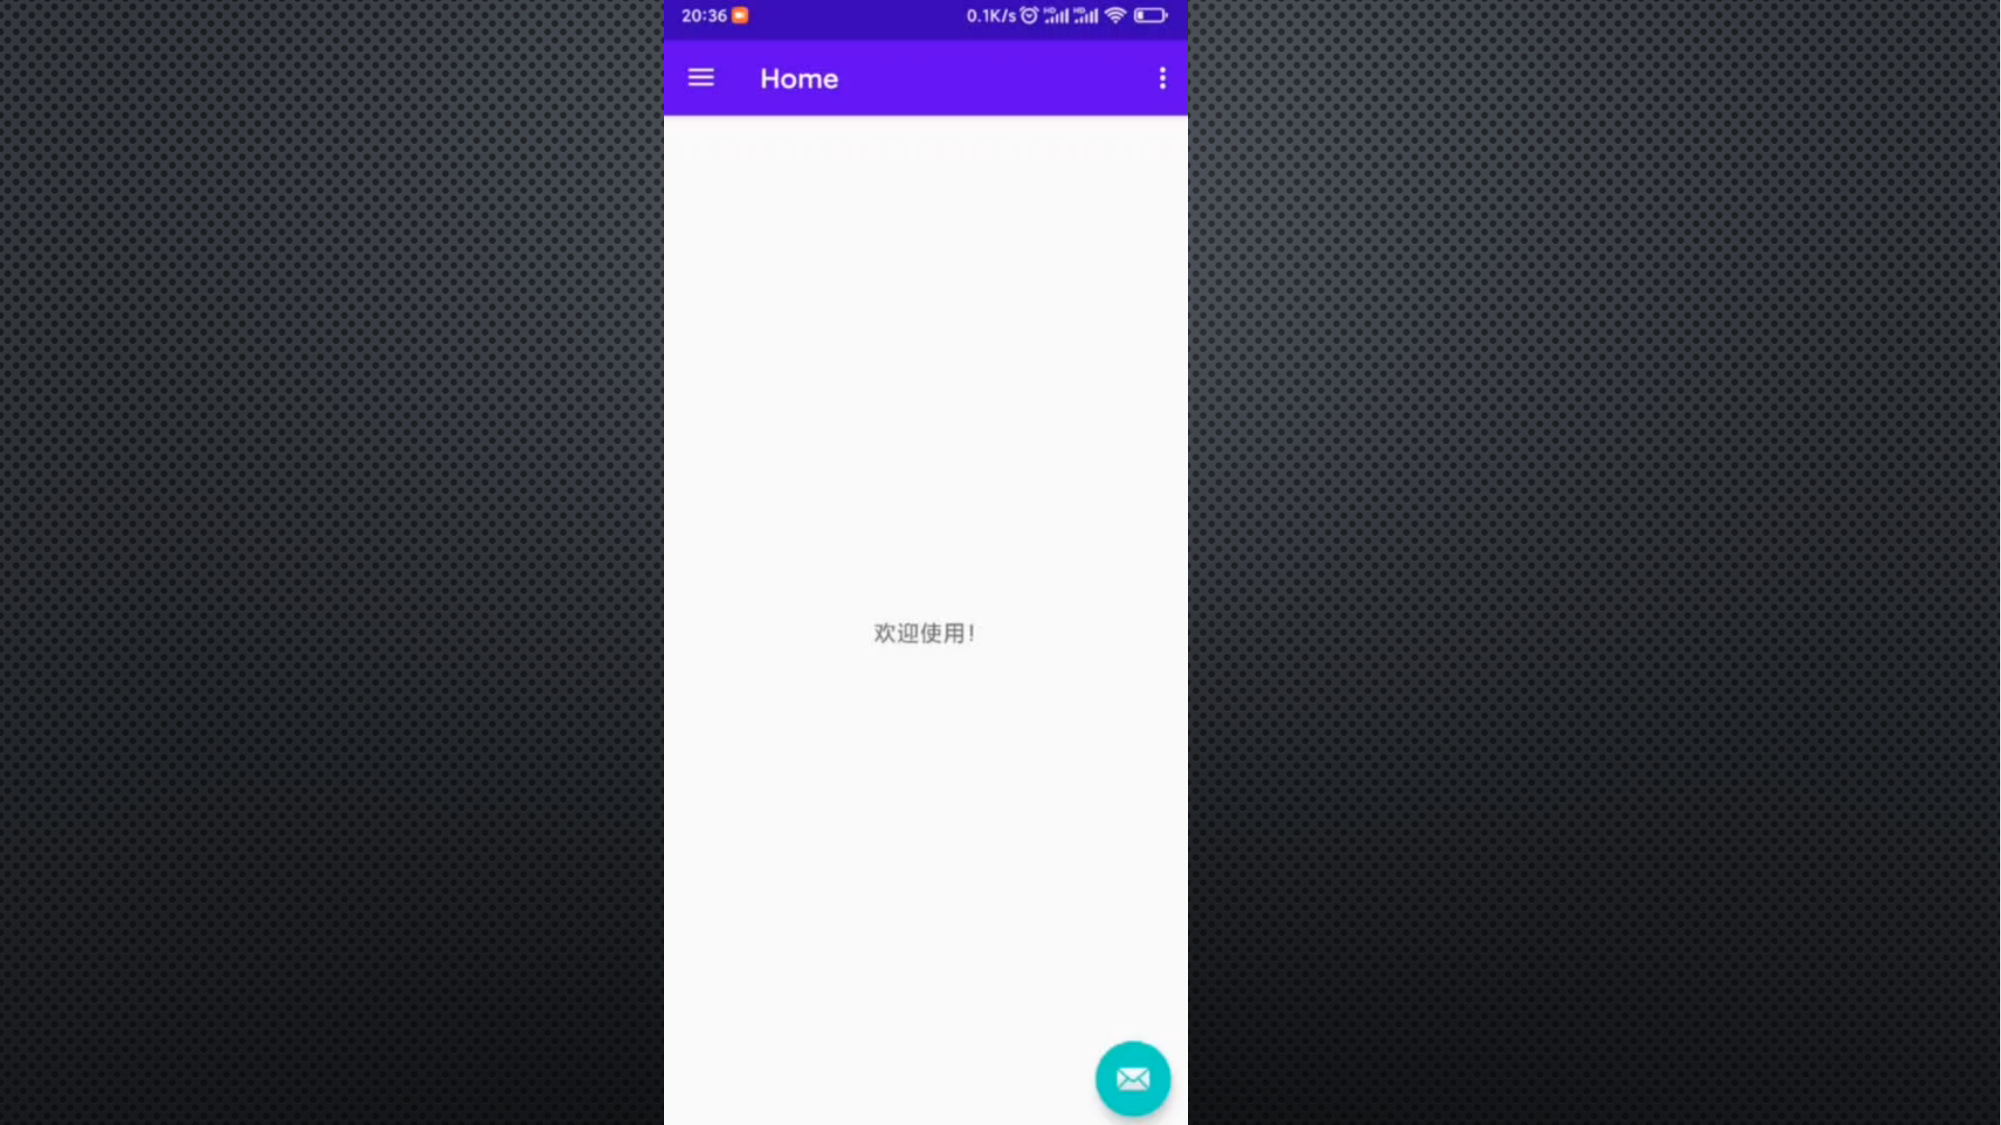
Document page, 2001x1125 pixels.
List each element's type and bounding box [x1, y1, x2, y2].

text_box [663, 0, 1189, 1125]
